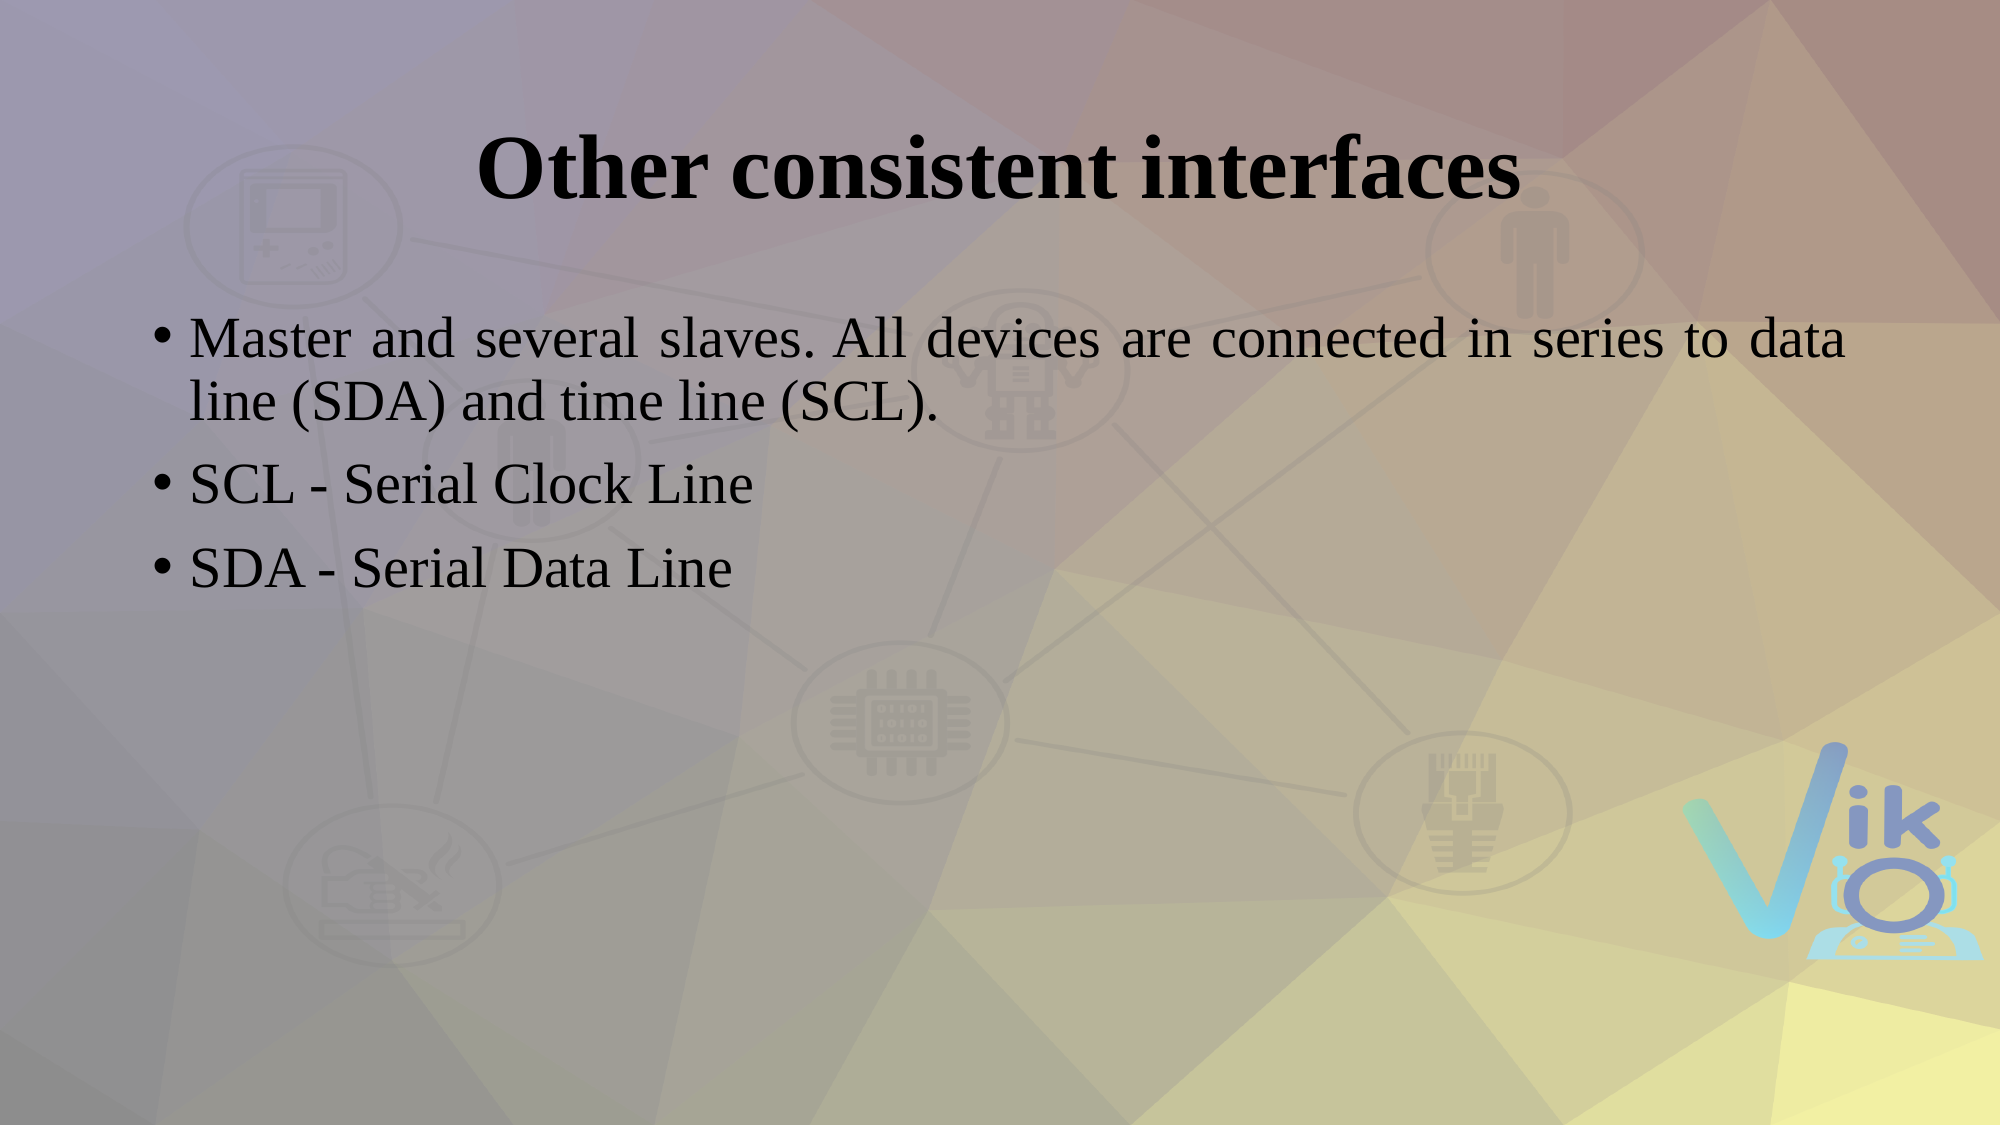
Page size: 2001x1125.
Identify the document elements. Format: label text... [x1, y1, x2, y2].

title Other consistent interfaces [137, 59, 1863, 278]
list Master and several slaves. All devices are connected in series to data line (SDA) and time line (SCL). SCL - Serial Clock Line SDA - Serial Data Line [137, 299, 1863, 1014]
